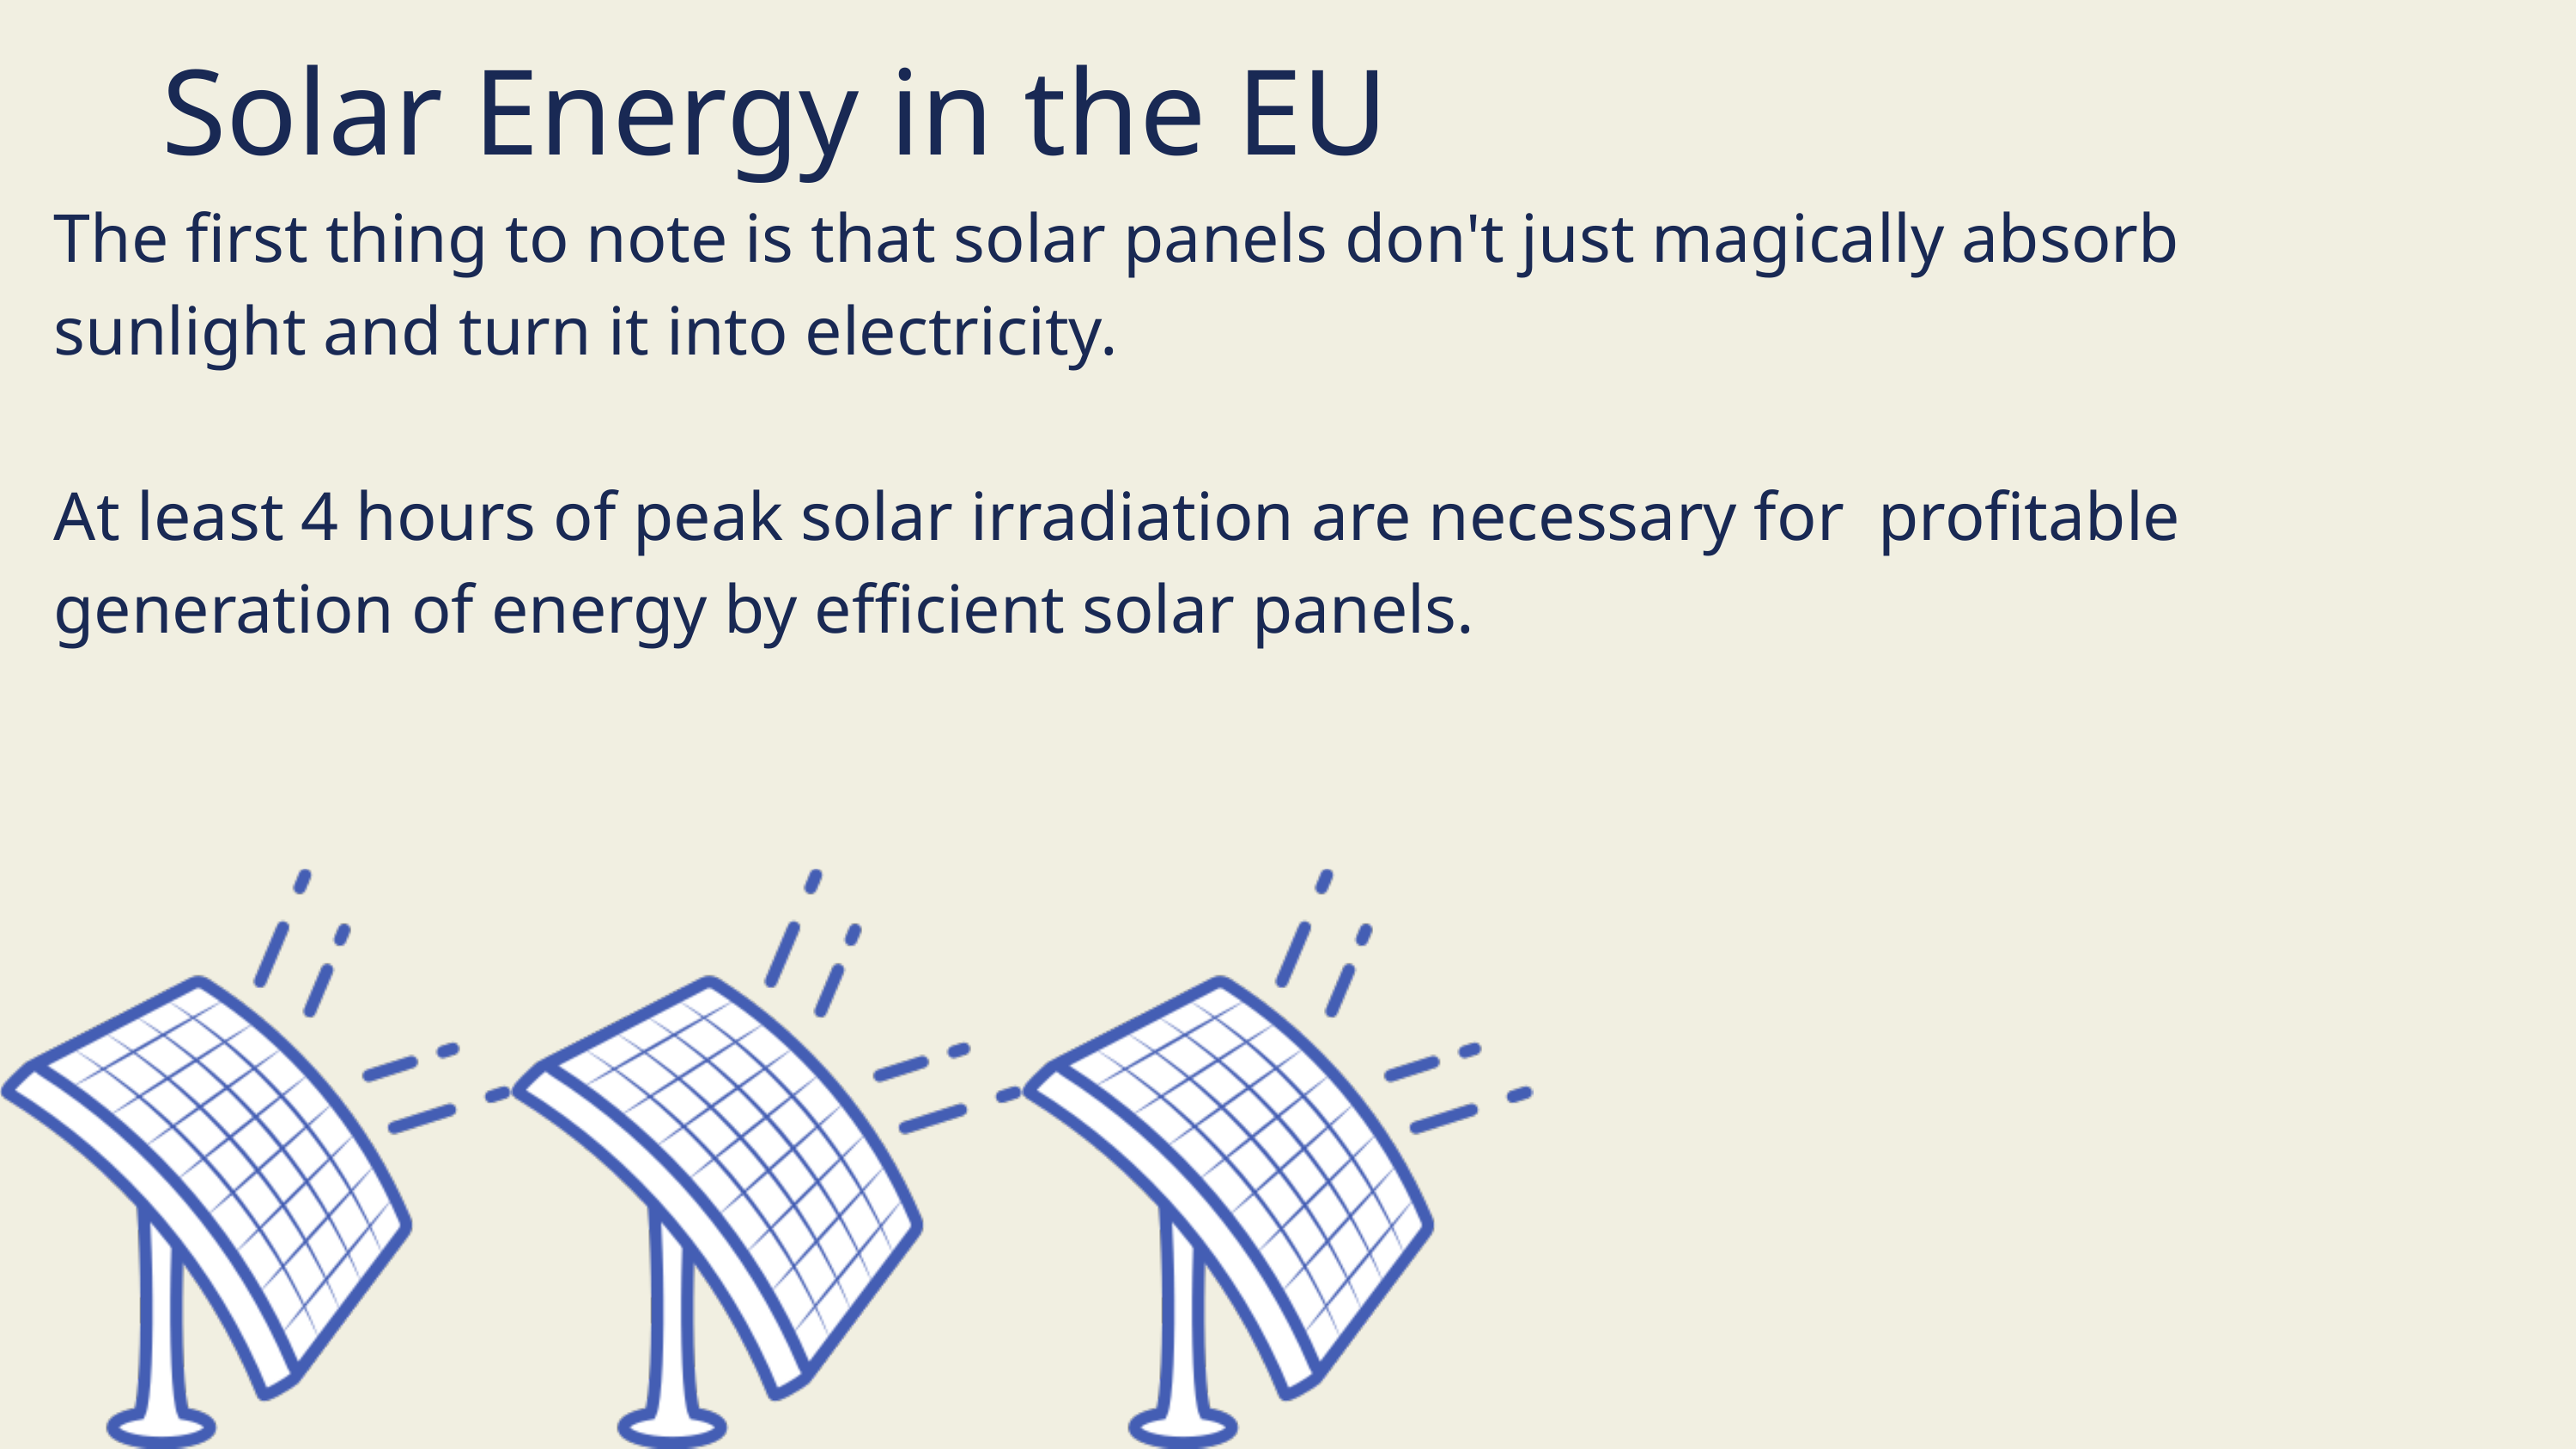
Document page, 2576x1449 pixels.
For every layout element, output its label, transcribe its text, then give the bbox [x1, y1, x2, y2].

text_box Solar Energy in the EU [0, 13, 1826, 179]
text_box The first thing to note is that solar panels don't just magically absorb sunlight and turn it into electricity. At least 4 hours of peak solar irradiation are necessary for profitable generation of energy by efficient solar panels. [54, 183, 2196, 646]
picture [0, 869, 1534, 1449]
